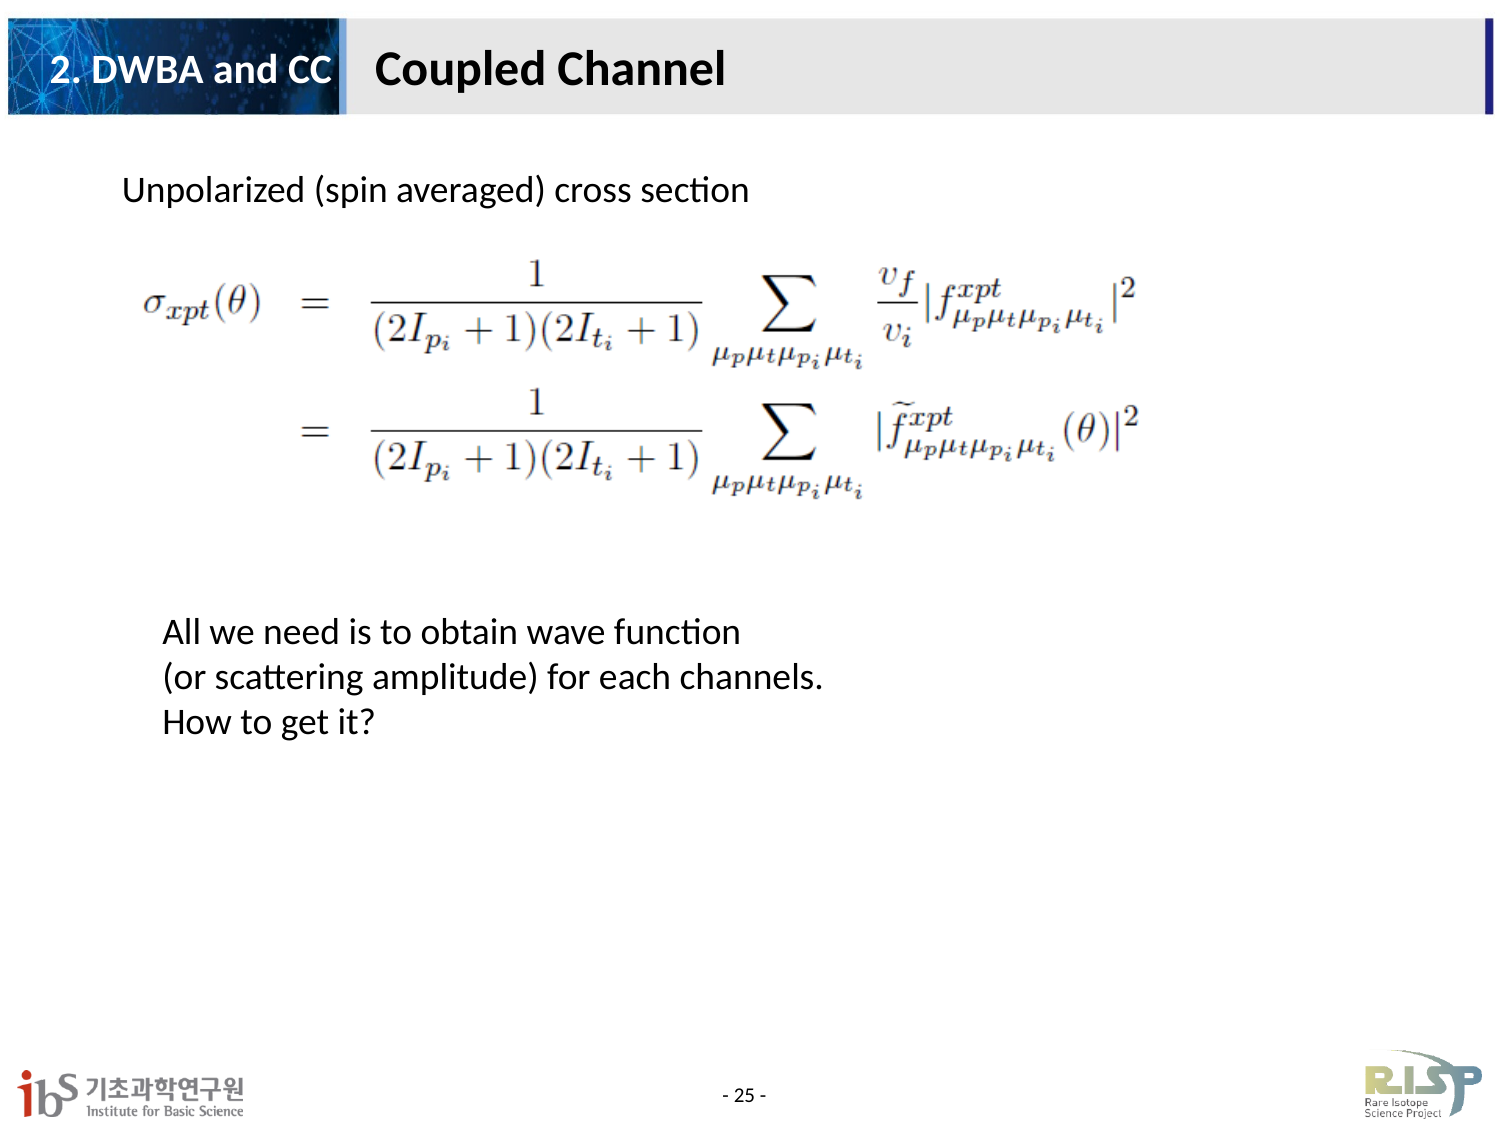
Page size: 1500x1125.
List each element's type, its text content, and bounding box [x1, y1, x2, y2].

picture [2, 10, 1500, 130]
text_box All we need is to obtain wave function (or scattering amplitude) for each channels. How to get it? [147, 600, 1329, 750]
picture [17, 1070, 243, 1117]
picture [1364, 1049, 1482, 1119]
picture [107, 216, 1173, 540]
text_box Unpolarized (spin averaged) cross section [107, 157, 774, 216]
